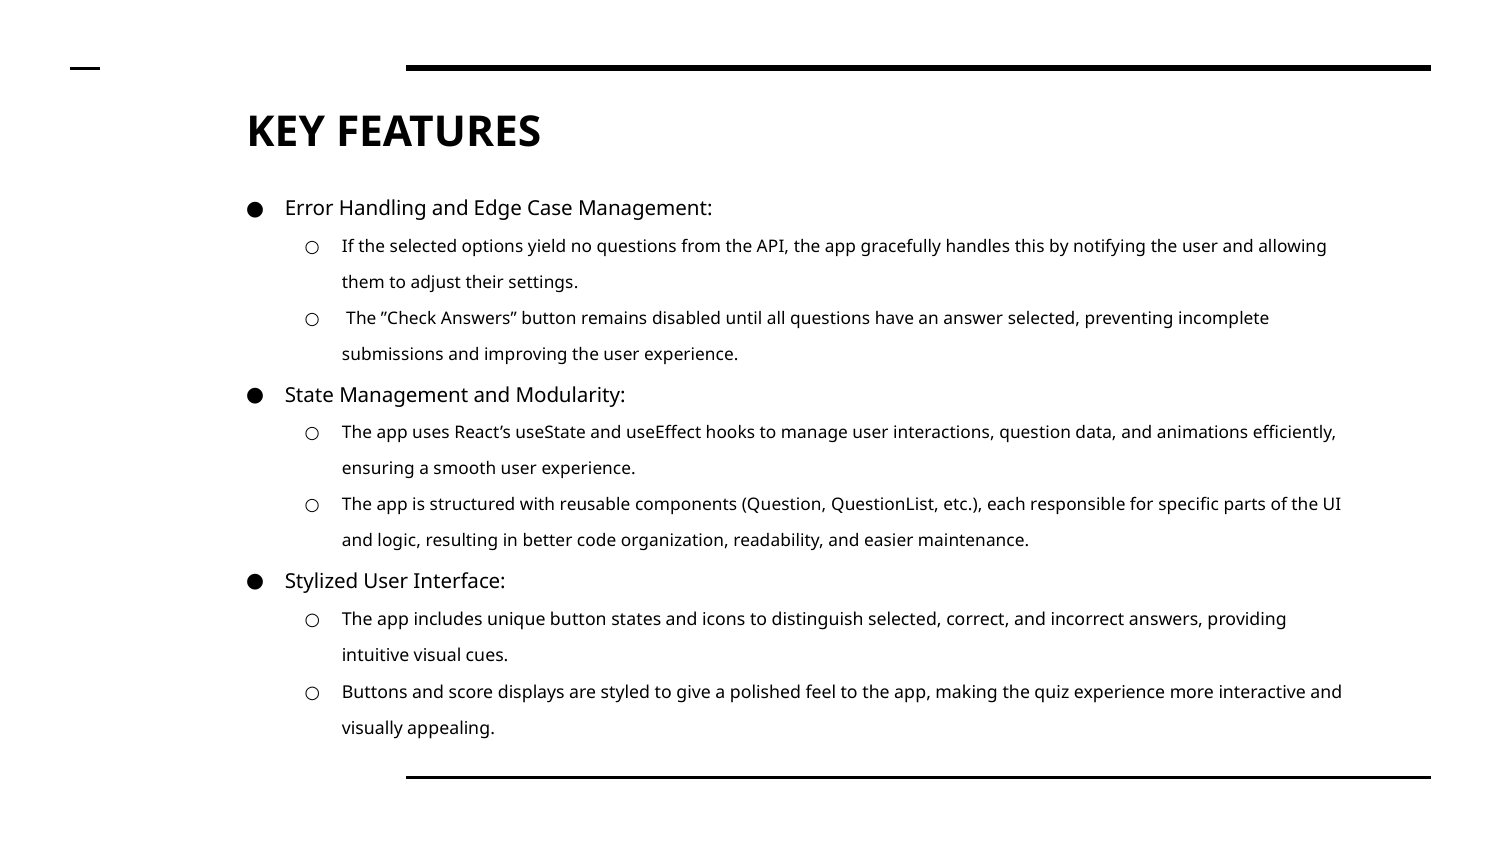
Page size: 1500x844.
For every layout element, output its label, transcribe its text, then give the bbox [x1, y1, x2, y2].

title KEY FEATURES [231, 86, 1269, 164]
list Error Handling and Edge Case Management: If the selected options yield no questions from the API, the app gracefully handles this by notifying the user and allowing them to adjust their settings. The ”Check Answers” button remains disabled until all questions have an answer selected, preventing incomplete submissions and improving the user experience. State Management and Modularity: The app uses React’s useState and useEffect hooks to manage user interactions, question data, and animations efficiently, ensuring a smooth user experience. The app is structured with reusable components (Question, QuestionList, etc.), each responsible for specific parts of the UI and logic, resulting in better code organization, readability, and easier maintenance. Stylized User Interface: The app includes unique button states and icons to distinguish selected, correct, and incorrect answers, providing intuitive visual cues. Buttons and score displays are styled to give a polished feel to the app, making the quiz experience more interactive and visually appealing. [212, 164, 1368, 814]
